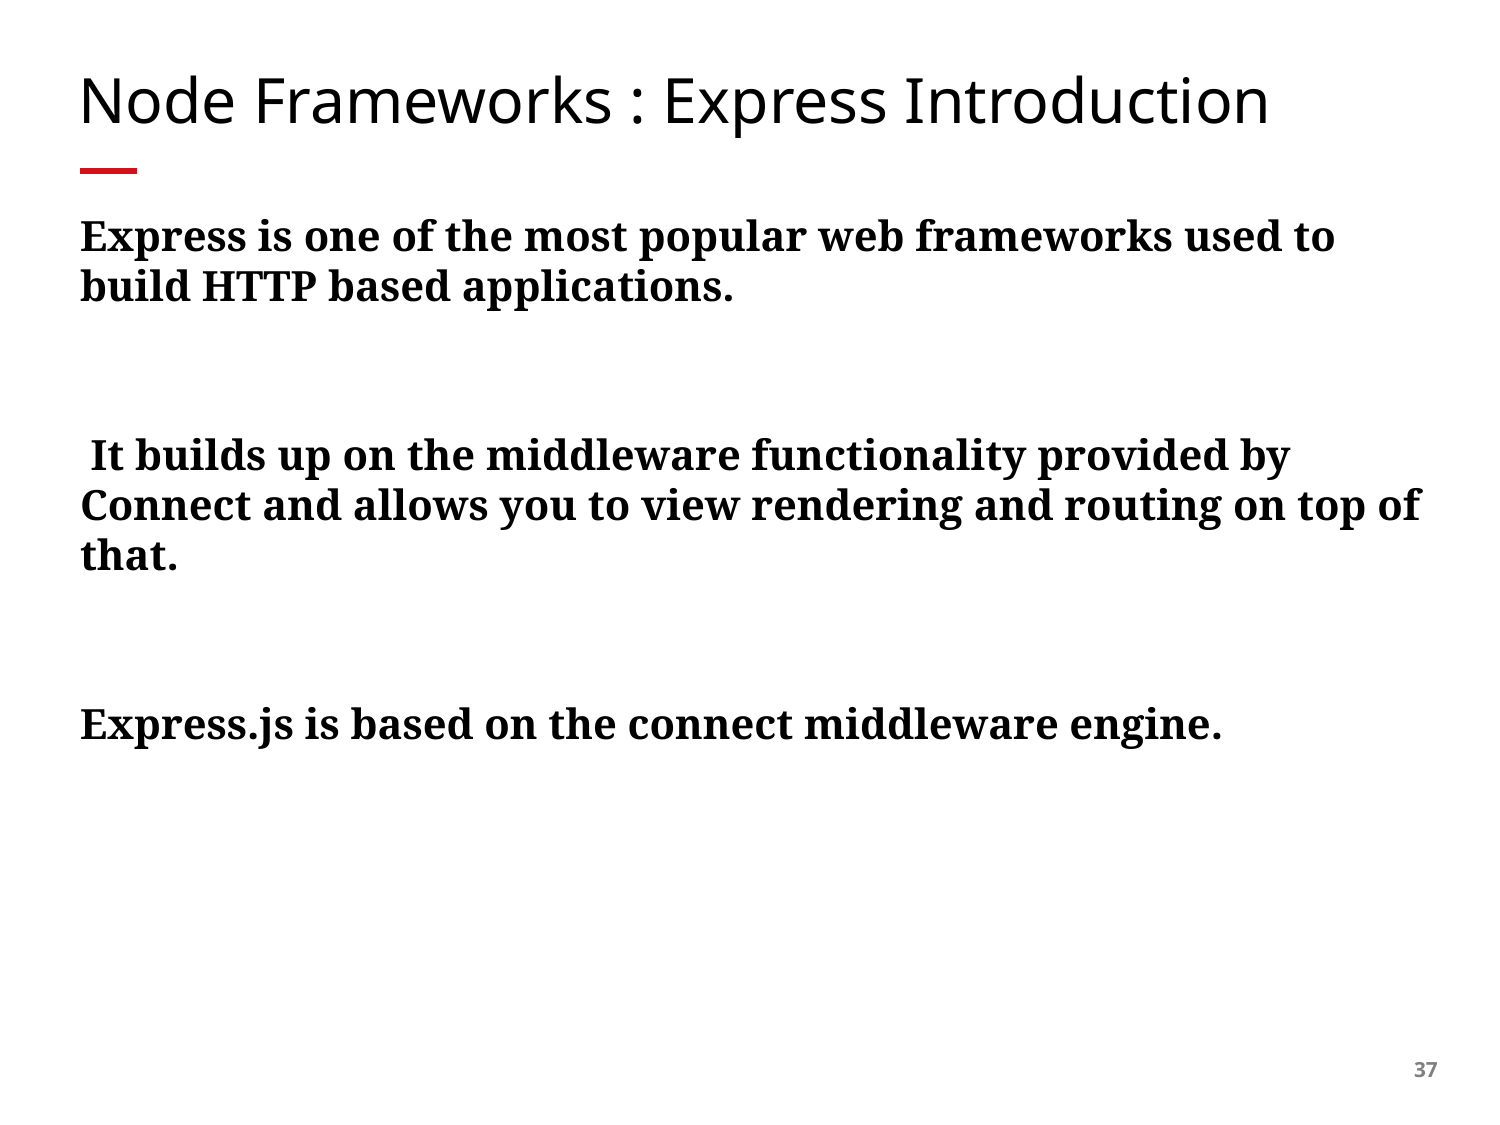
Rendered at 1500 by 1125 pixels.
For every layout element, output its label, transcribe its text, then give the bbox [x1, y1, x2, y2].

title Node Frameworks : Express Introduction [78, 68, 1418, 138]
list Express is one of the most popular web frameworks used to build HTTP based applications. It builds up on the middleware functionality provided by Connect and allows you to view rendering and routing on top of that. Express.js is based on the connect middleware engine. [79, 210, 1420, 998]
